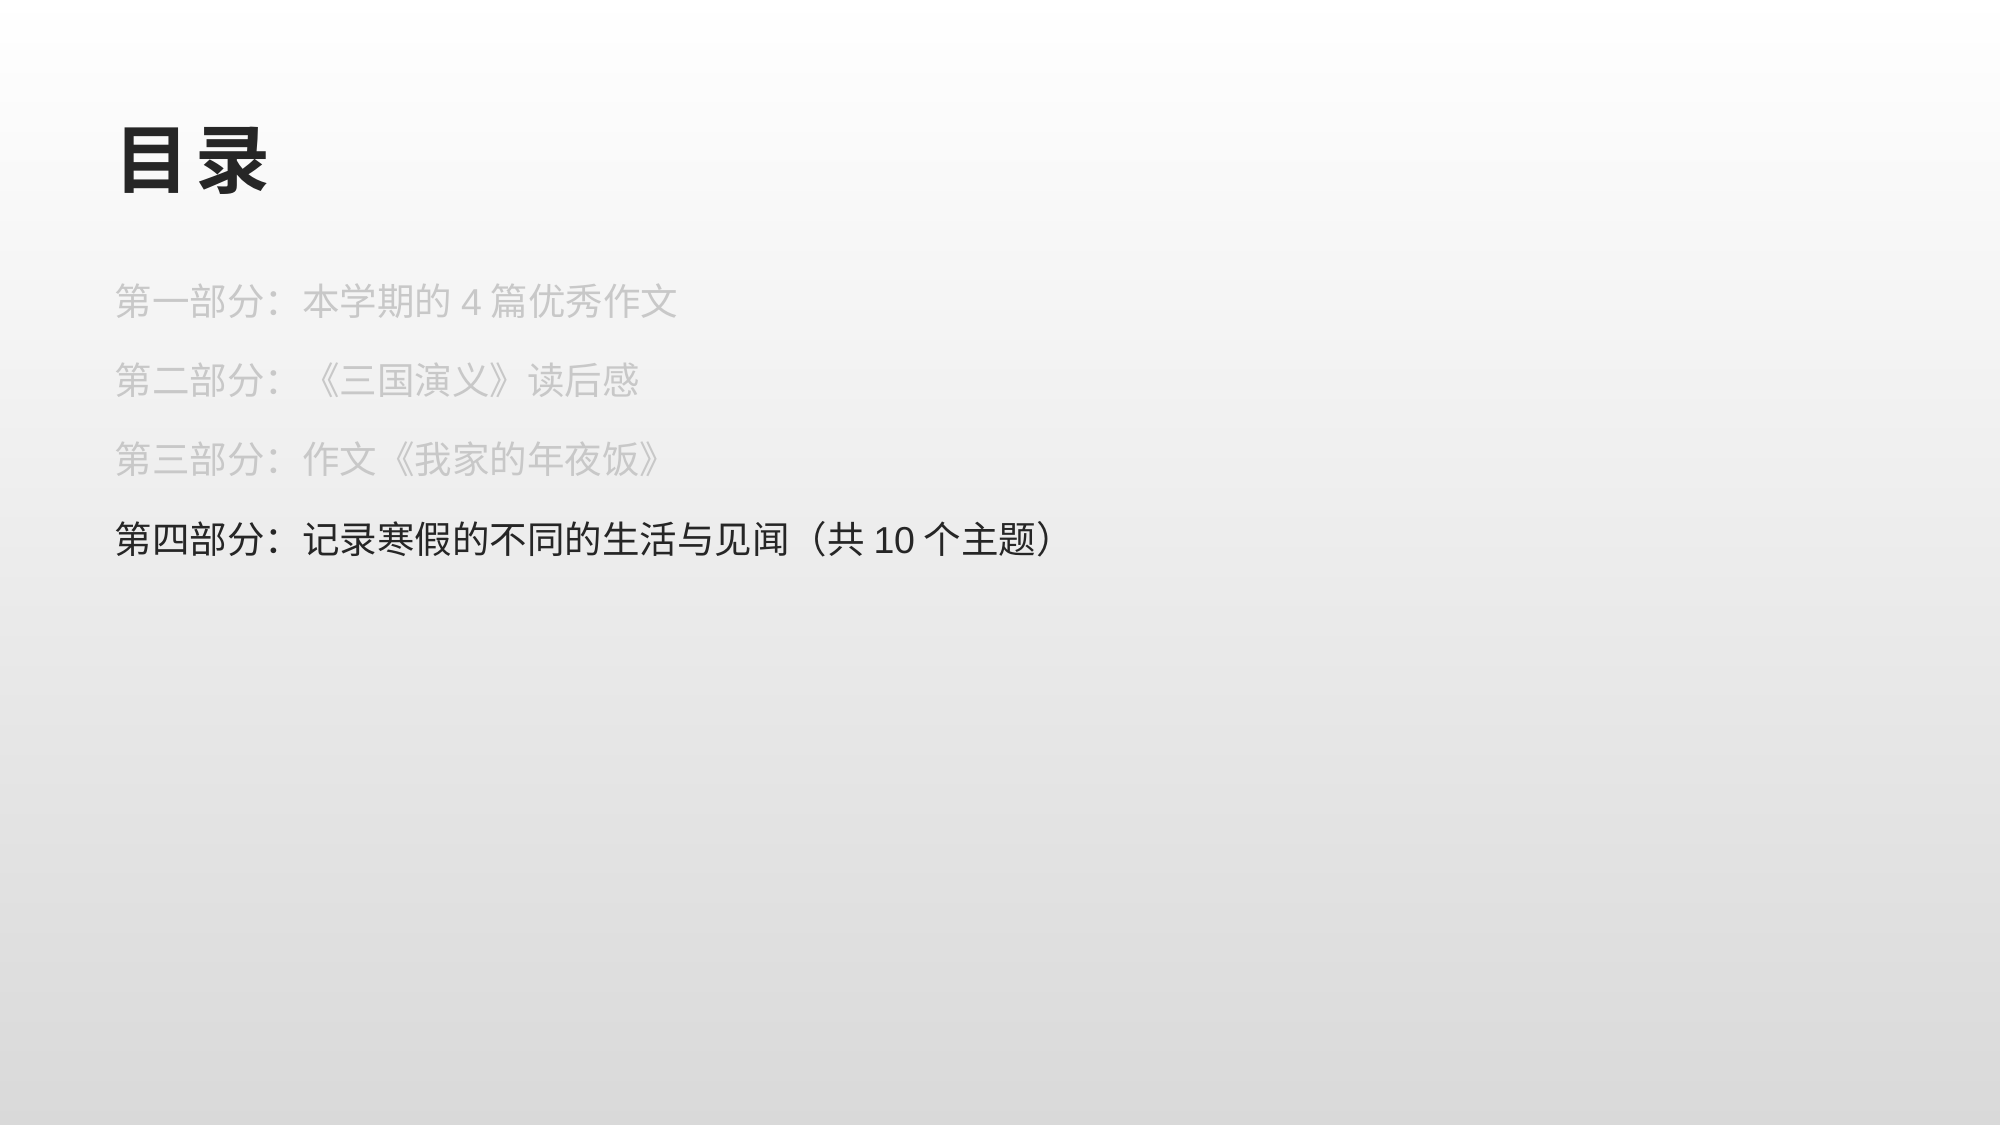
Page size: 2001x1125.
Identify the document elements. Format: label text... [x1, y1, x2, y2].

list 第一部分：本学期的4篇优秀作文 第二部分：《三国演义》读后感 第三部分：作文《我家的年夜饭》 第四部分：记录寒假的不同的生活与见闻（共10个主题） [99, 256, 1094, 804]
title 目录 [99, 99, 1900, 216]
